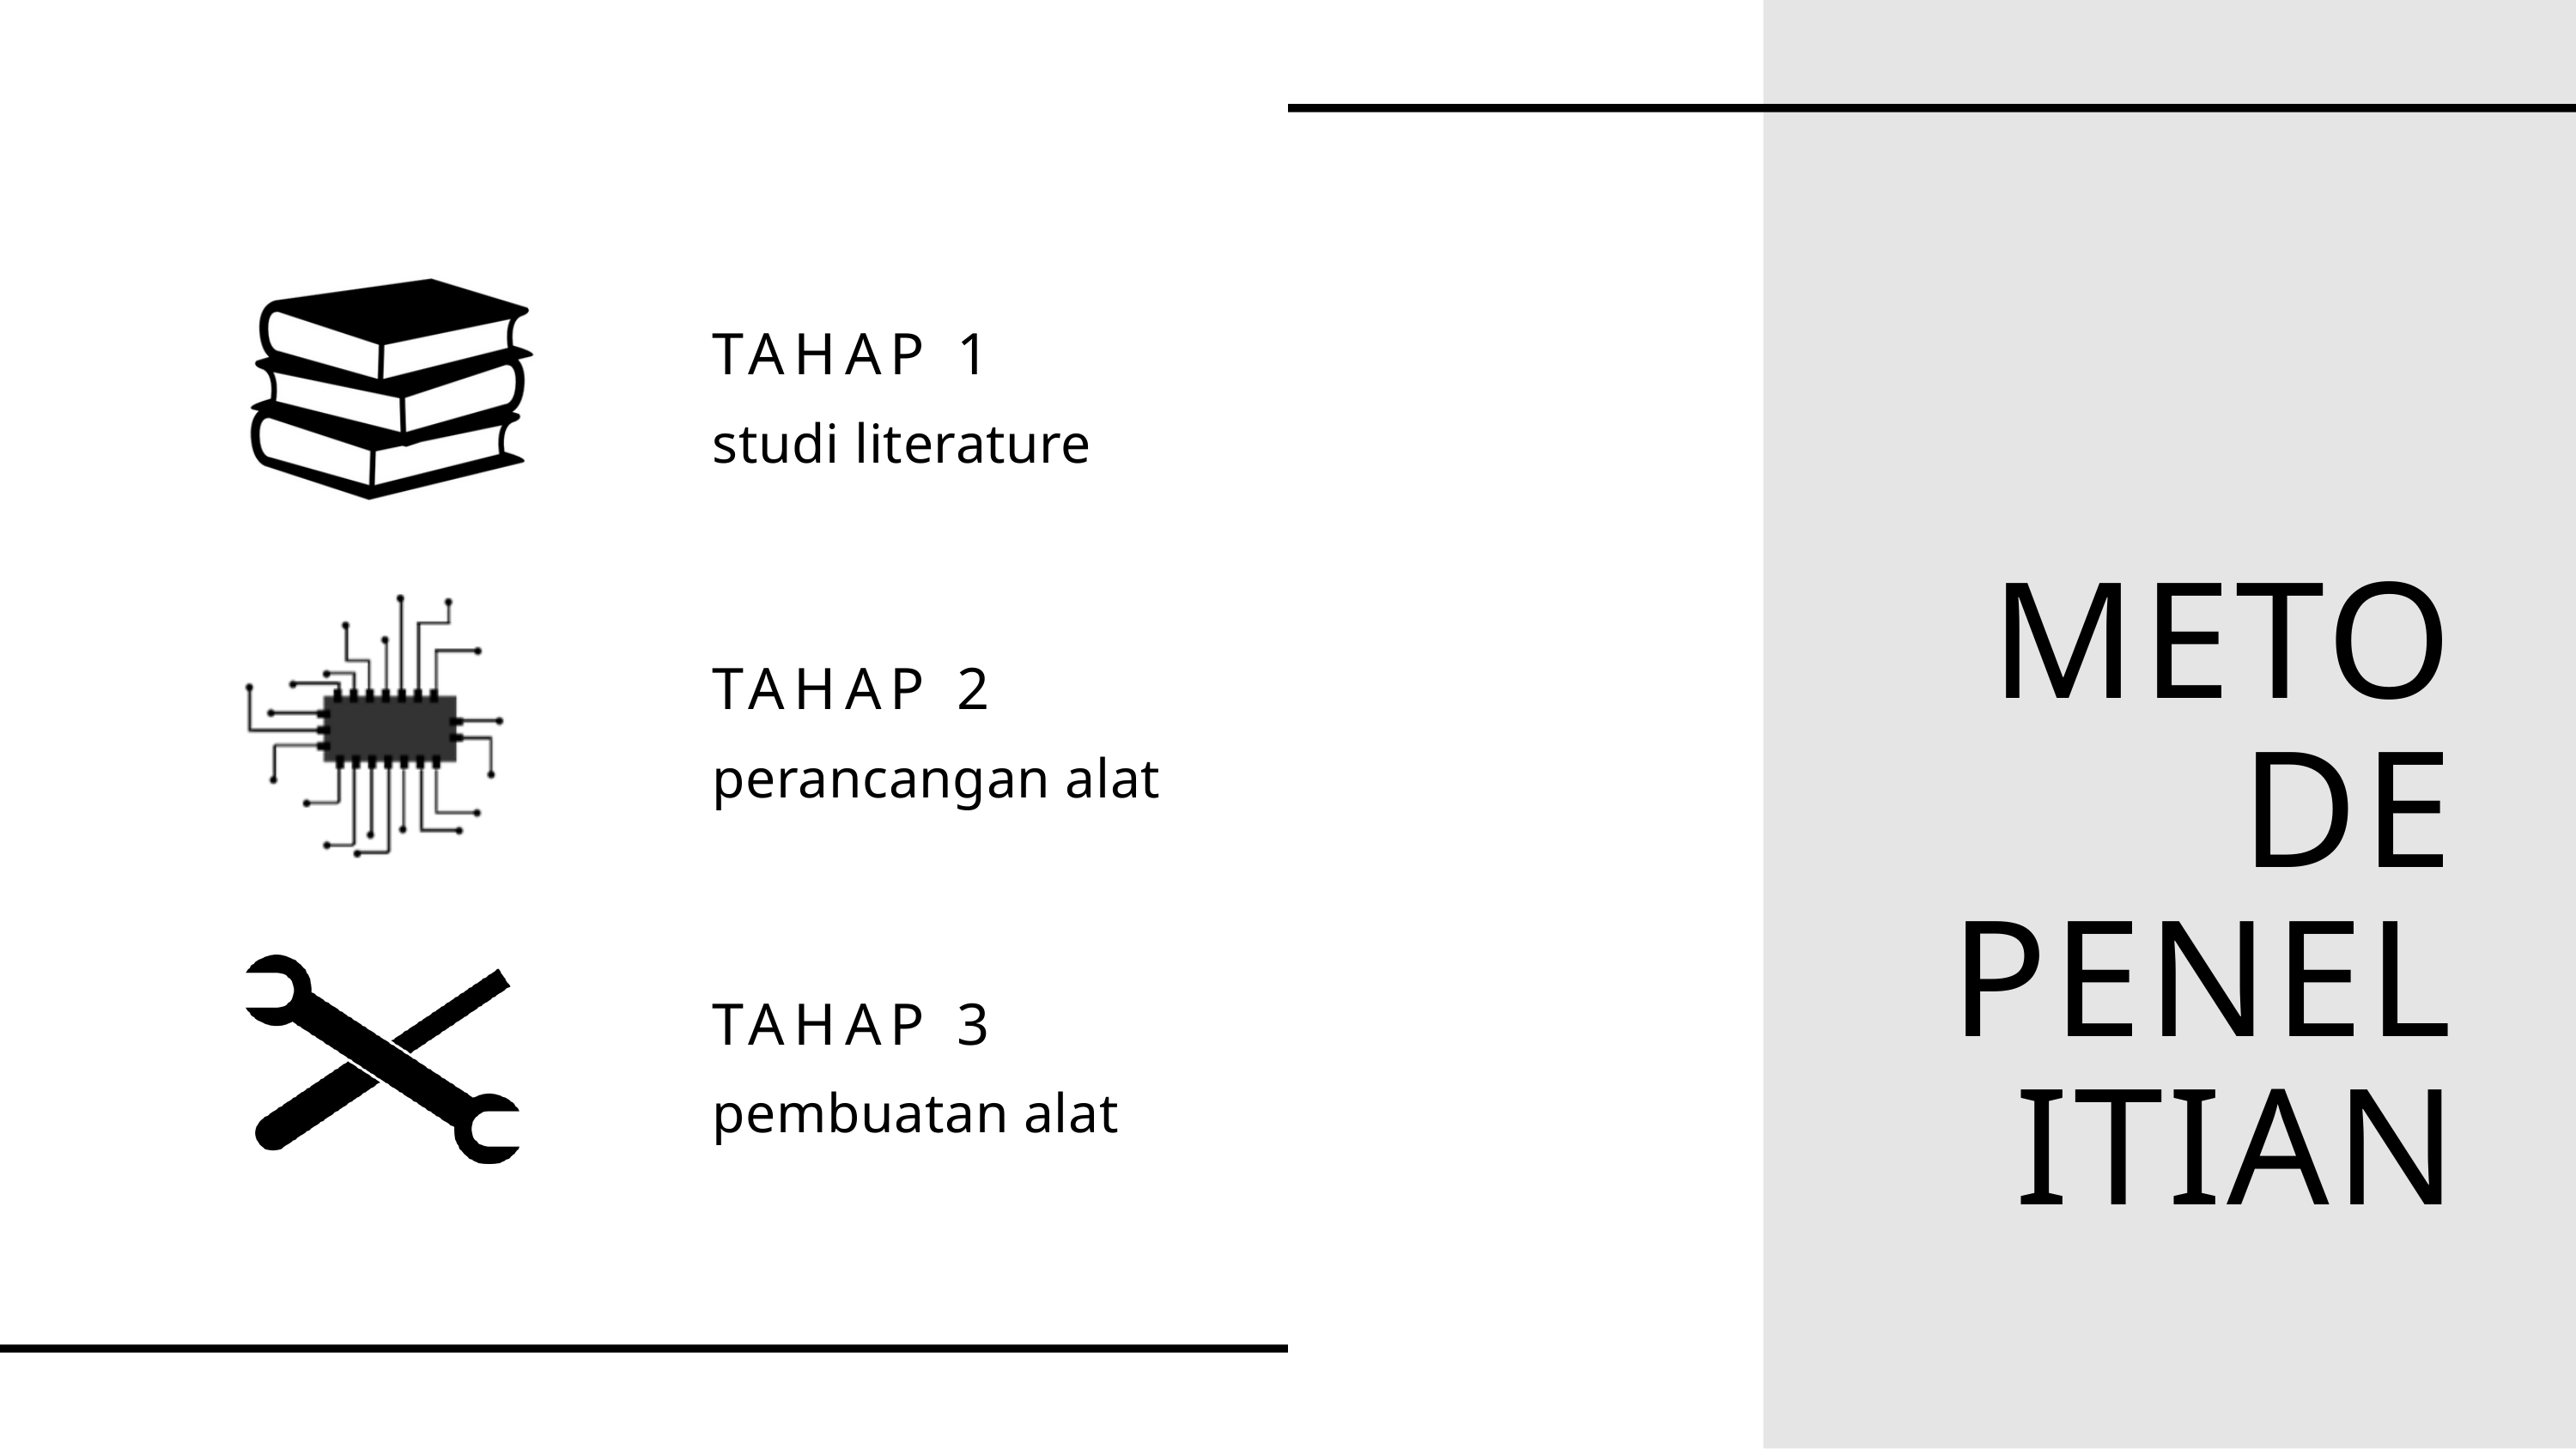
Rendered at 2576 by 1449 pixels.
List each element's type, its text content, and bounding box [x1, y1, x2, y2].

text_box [712, 646, 1631, 802]
picture [229, 579, 528, 869]
text_box [1288, 104, 2576, 112]
picture [113, 243, 643, 536]
text_box [0, 1344, 1288, 1353]
text_box METODE PENELITIAN [1898, 561, 2458, 1238]
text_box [712, 312, 1631, 467]
text_box [1763, 112, 2576, 1449]
picture [246, 955, 519, 1164]
text_box [1763, 0, 2576, 104]
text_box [712, 981, 1631, 1137]
